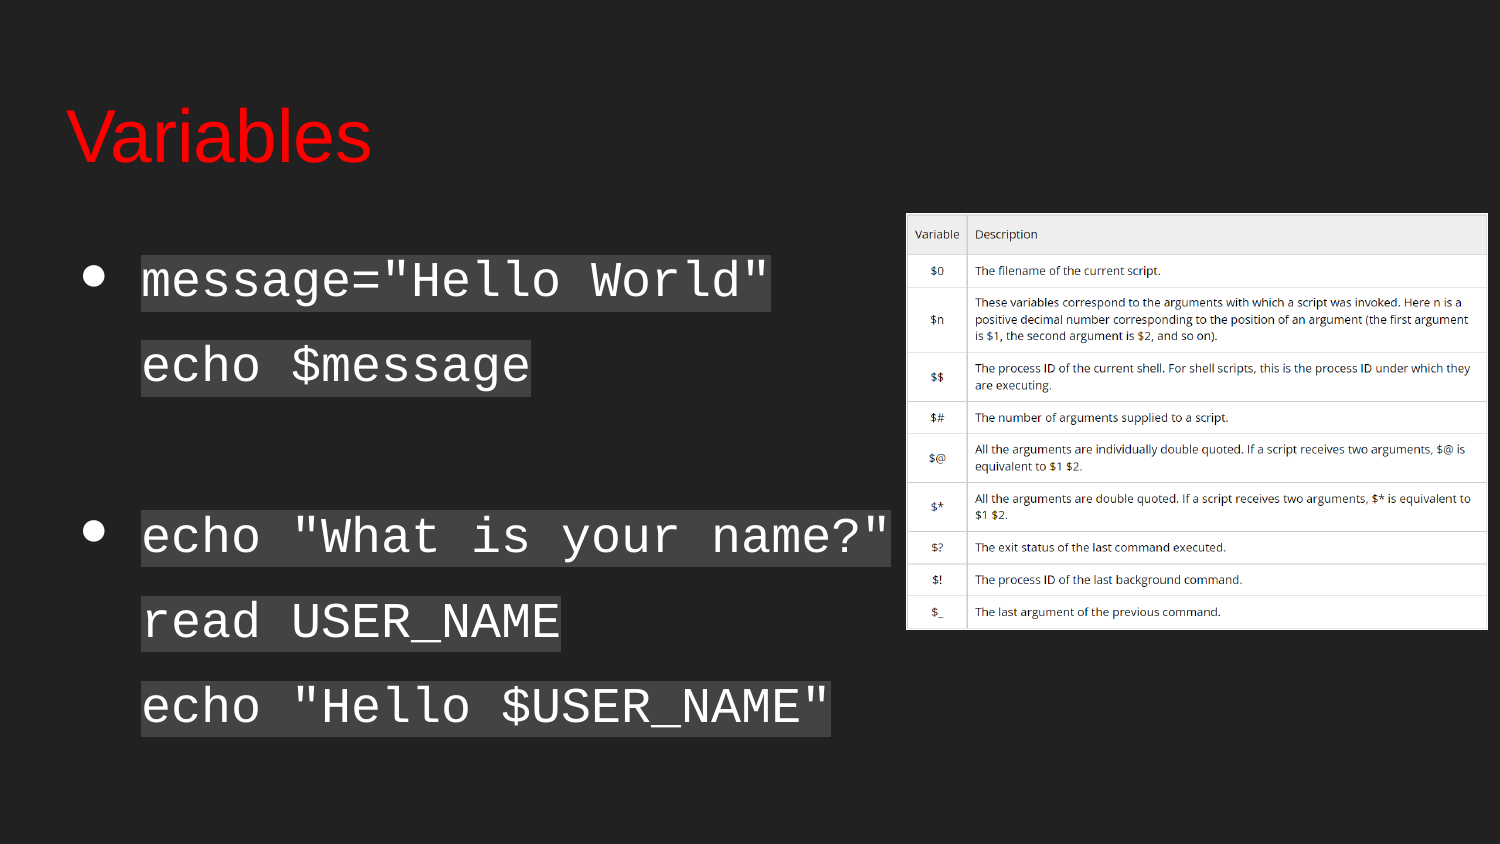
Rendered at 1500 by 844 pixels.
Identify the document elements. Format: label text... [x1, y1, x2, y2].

picture [906, 213, 1488, 630]
list message="Hello World" echo $message echo "What is your name?" read USER_NAME echo "Hello $USER_NAME" [51, 206, 917, 750]
title Variables [51, 72, 1449, 167]
